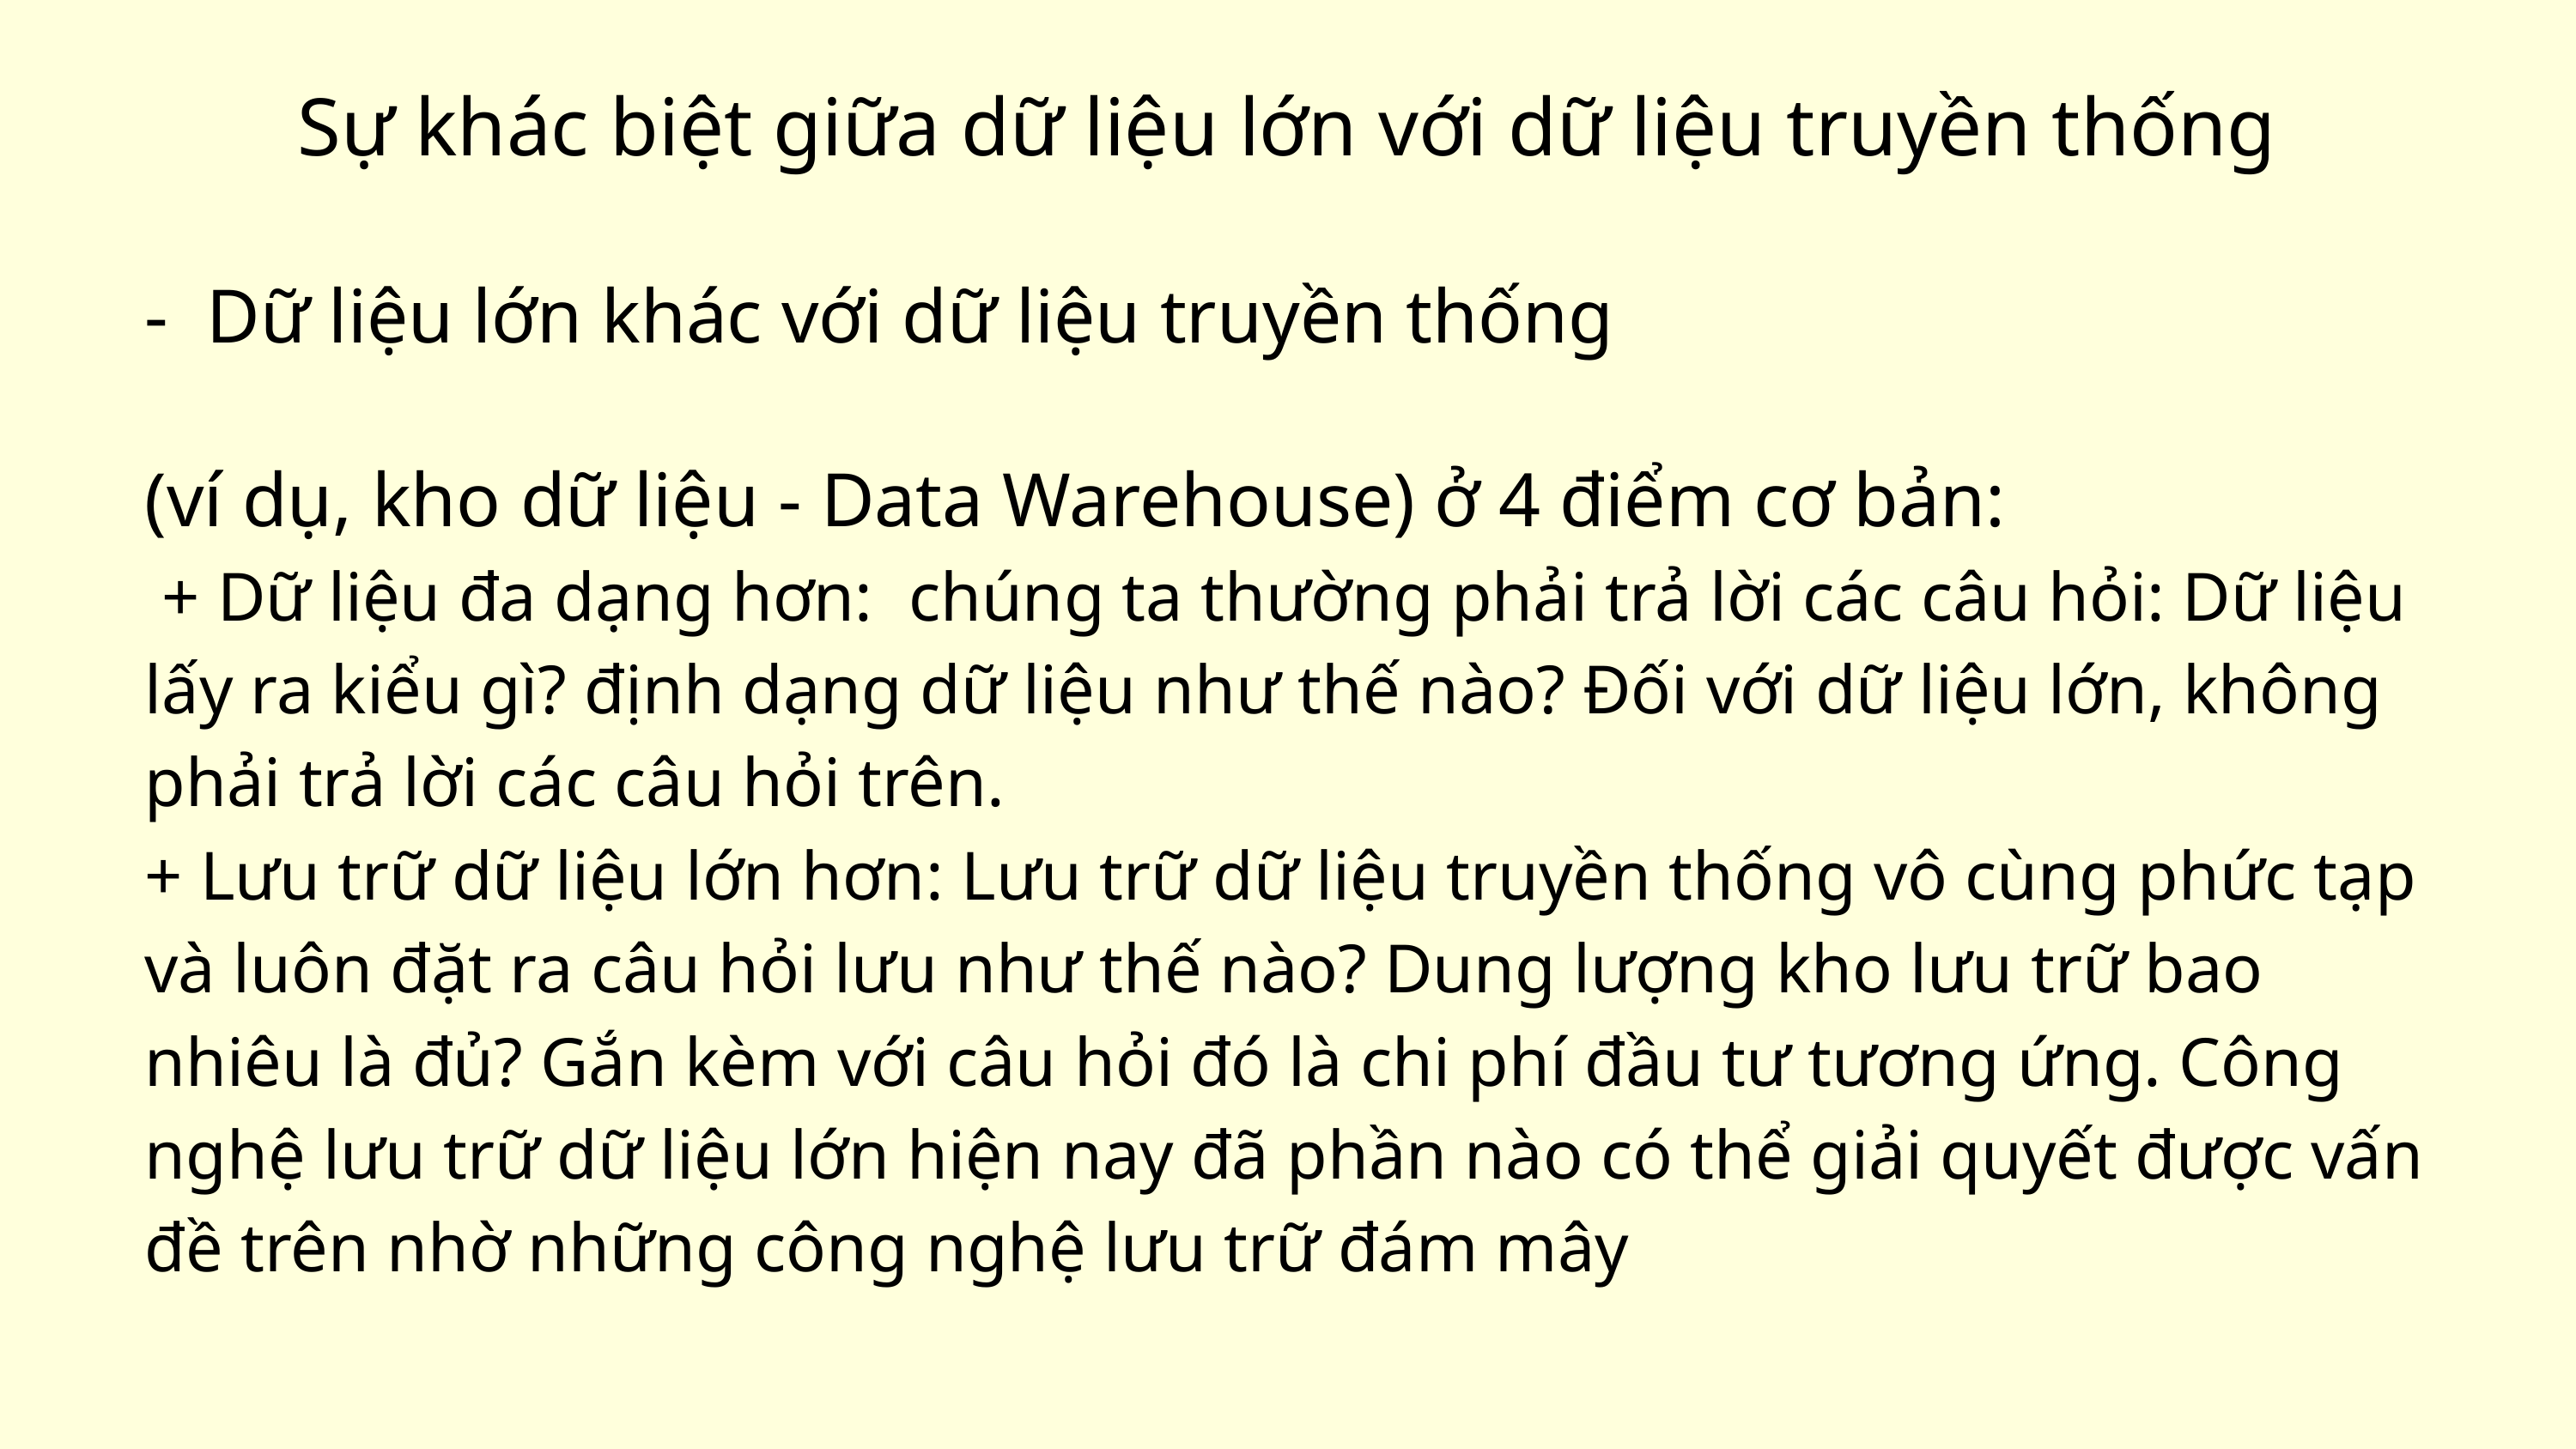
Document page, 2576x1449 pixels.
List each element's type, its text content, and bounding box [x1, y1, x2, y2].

text_box - Dữ liệu lớn khác với dữ liệu truyền thống (ví dụ, kho dữ liệu - Data Warehouse) ở 4 điểm cơ bản: + Dữ liệu đa dạng hơn: chúng ta thường phải trả lời các câu hỏi: Dữ liệu lấy ra kiểu gì? định dạng dữ liệu như thế nào? Đối với dữ liệu lớn, không phải trả lời các câu hỏi trên. + Lưu trữ dữ liệu lớn hơn: Lưu trữ dữ liệu truyền thống vô cùng phức tạp và luôn đặt ra câu hỏi lưu như thế nào? Dung lượng kho lưu trữ bao nhiêu là đủ? Gắn kèm với câu hỏi đó là chi phí đầu tư tương ứng. Công nghệ lưu trữ dữ liệu lớn hiện nay đã phần nào có thể giải quyết được vấn đề trên nhờ những công nghệ lưu trữ đám mây [144, 173, 2432, 1361]
text_box Sự khác biệt giữa dữ liệu lớn với dữ liệu truyền thống [288, 60, 2288, 173]
